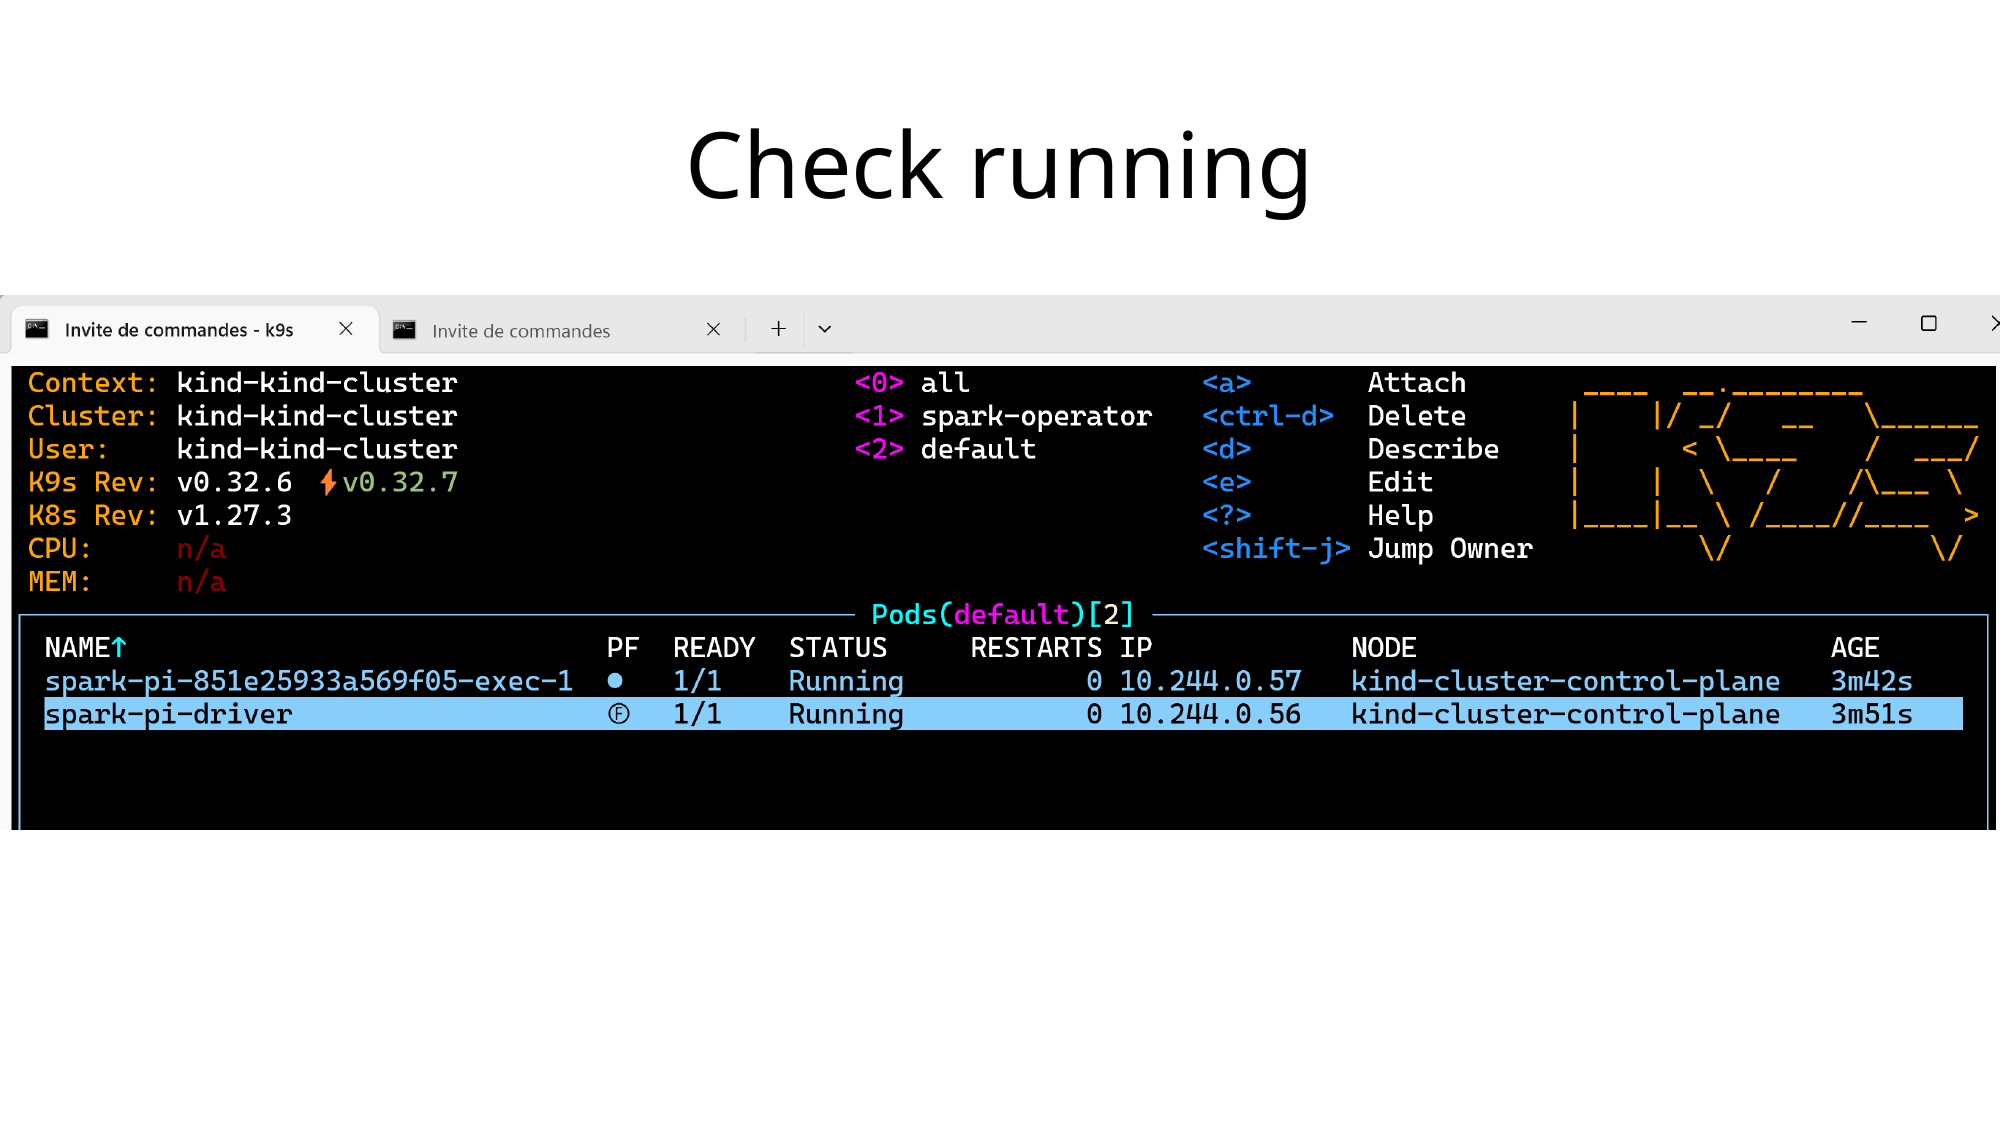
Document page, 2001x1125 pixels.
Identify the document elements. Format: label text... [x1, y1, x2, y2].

title Check running [137, 59, 1863, 278]
picture [0, 295, 2000, 830]
